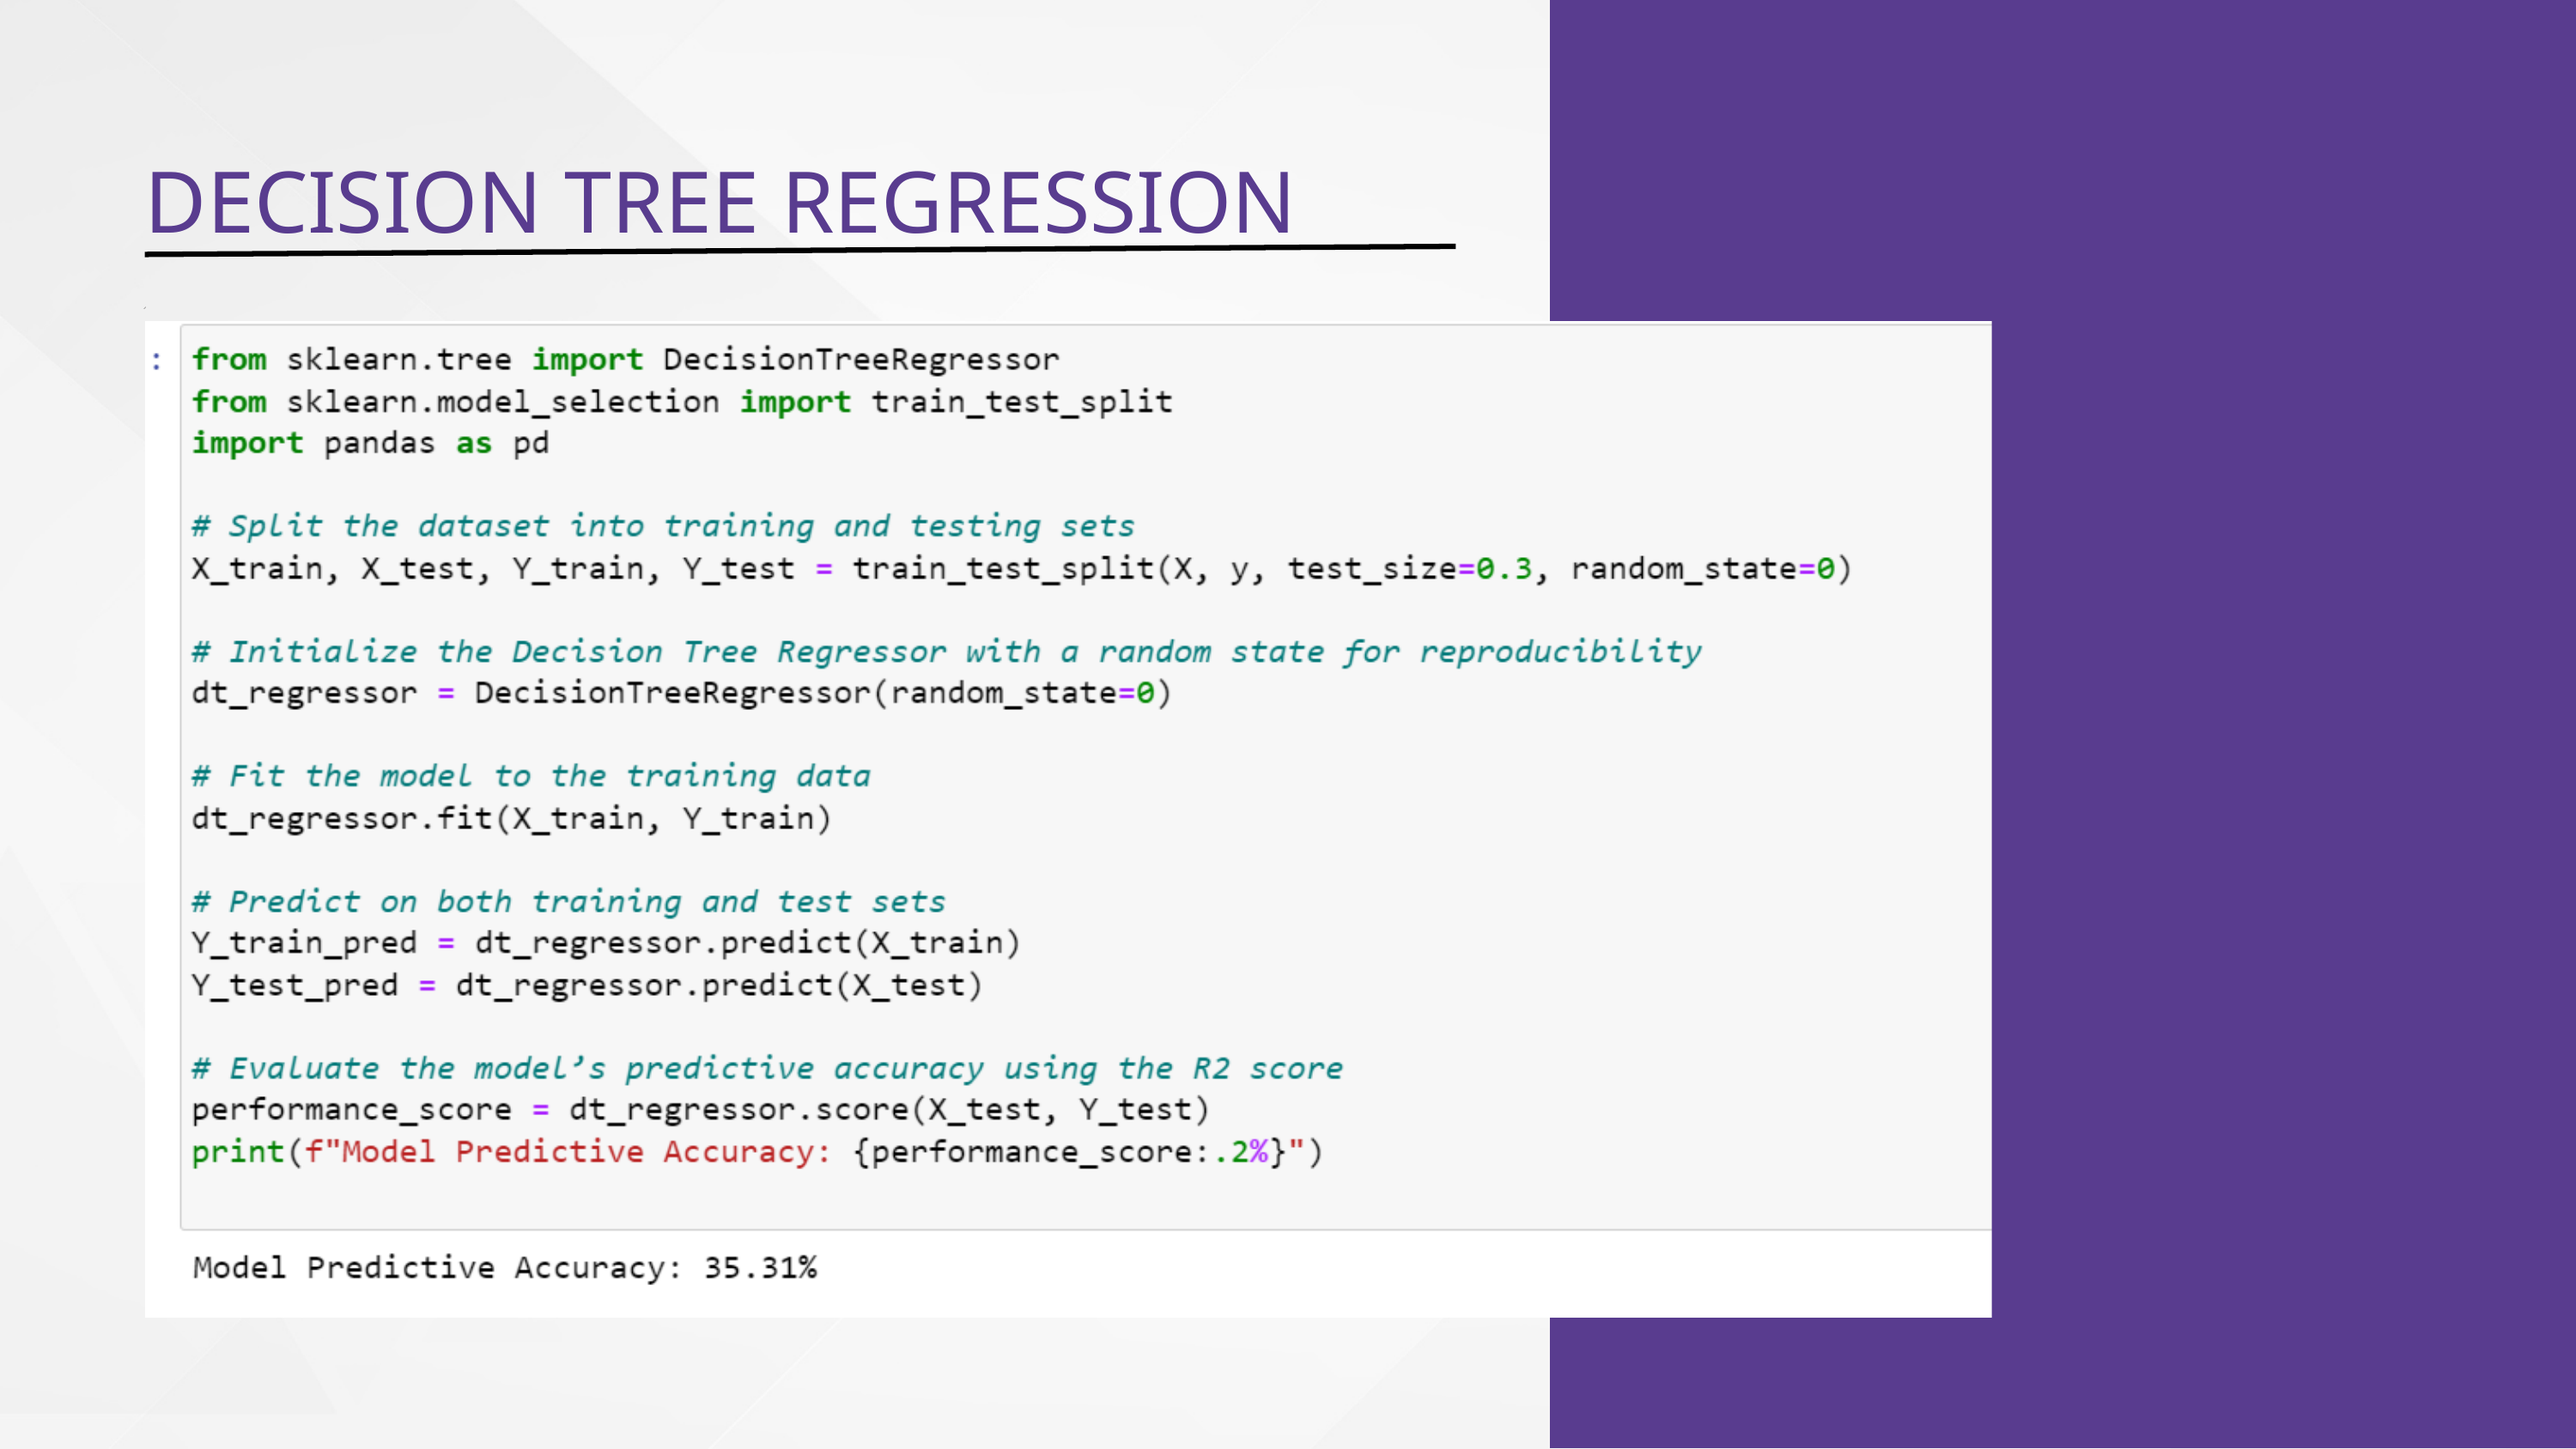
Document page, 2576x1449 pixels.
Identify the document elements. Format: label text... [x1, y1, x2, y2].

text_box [1549, 0, 2576, 1449]
text_box [144, 321, 1545, 1318]
text_box [0, 0, 1547, 1449]
text_box DECISION TREE REGRESSION [144, 131, 1545, 251]
